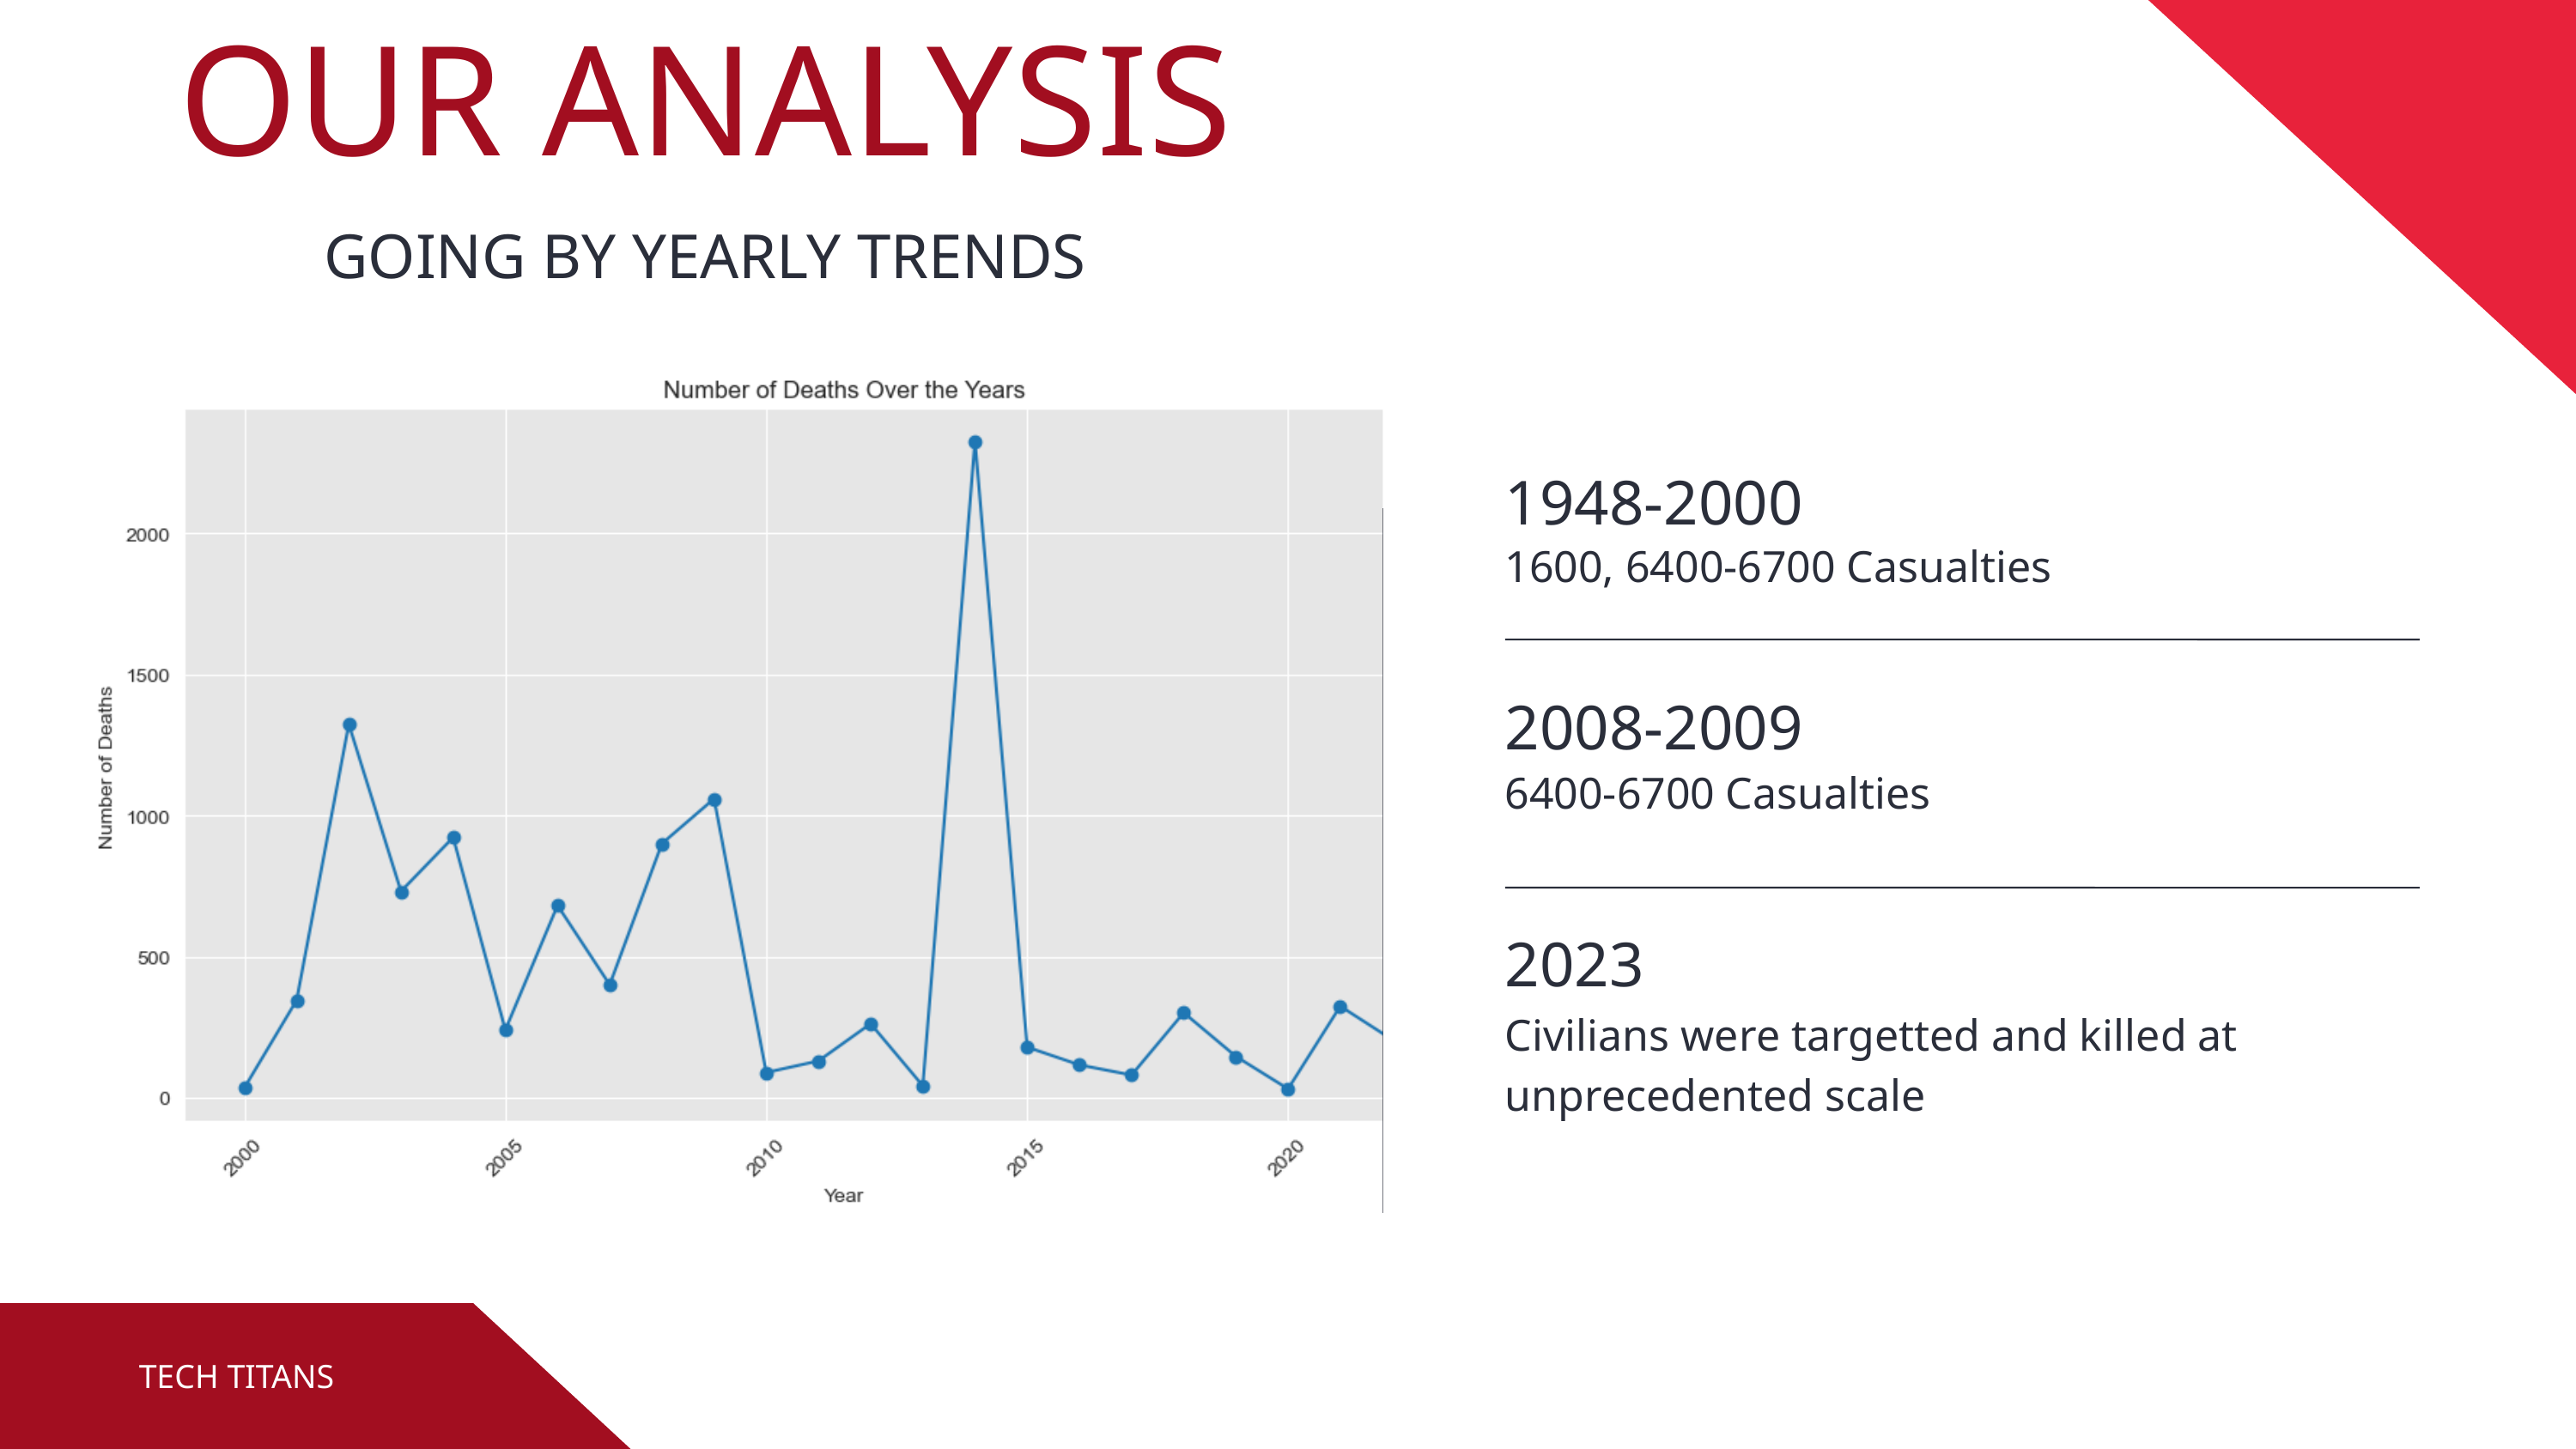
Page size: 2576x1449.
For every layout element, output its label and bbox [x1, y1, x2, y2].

text_box [1504, 464, 2447, 1116]
text_box [144, 508, 1383, 1213]
text_box [0, 3, 1412, 286]
text_box [0, 1302, 631, 1449]
text_box [2034, 0, 2576, 395]
text_box [86, 367, 1383, 1214]
